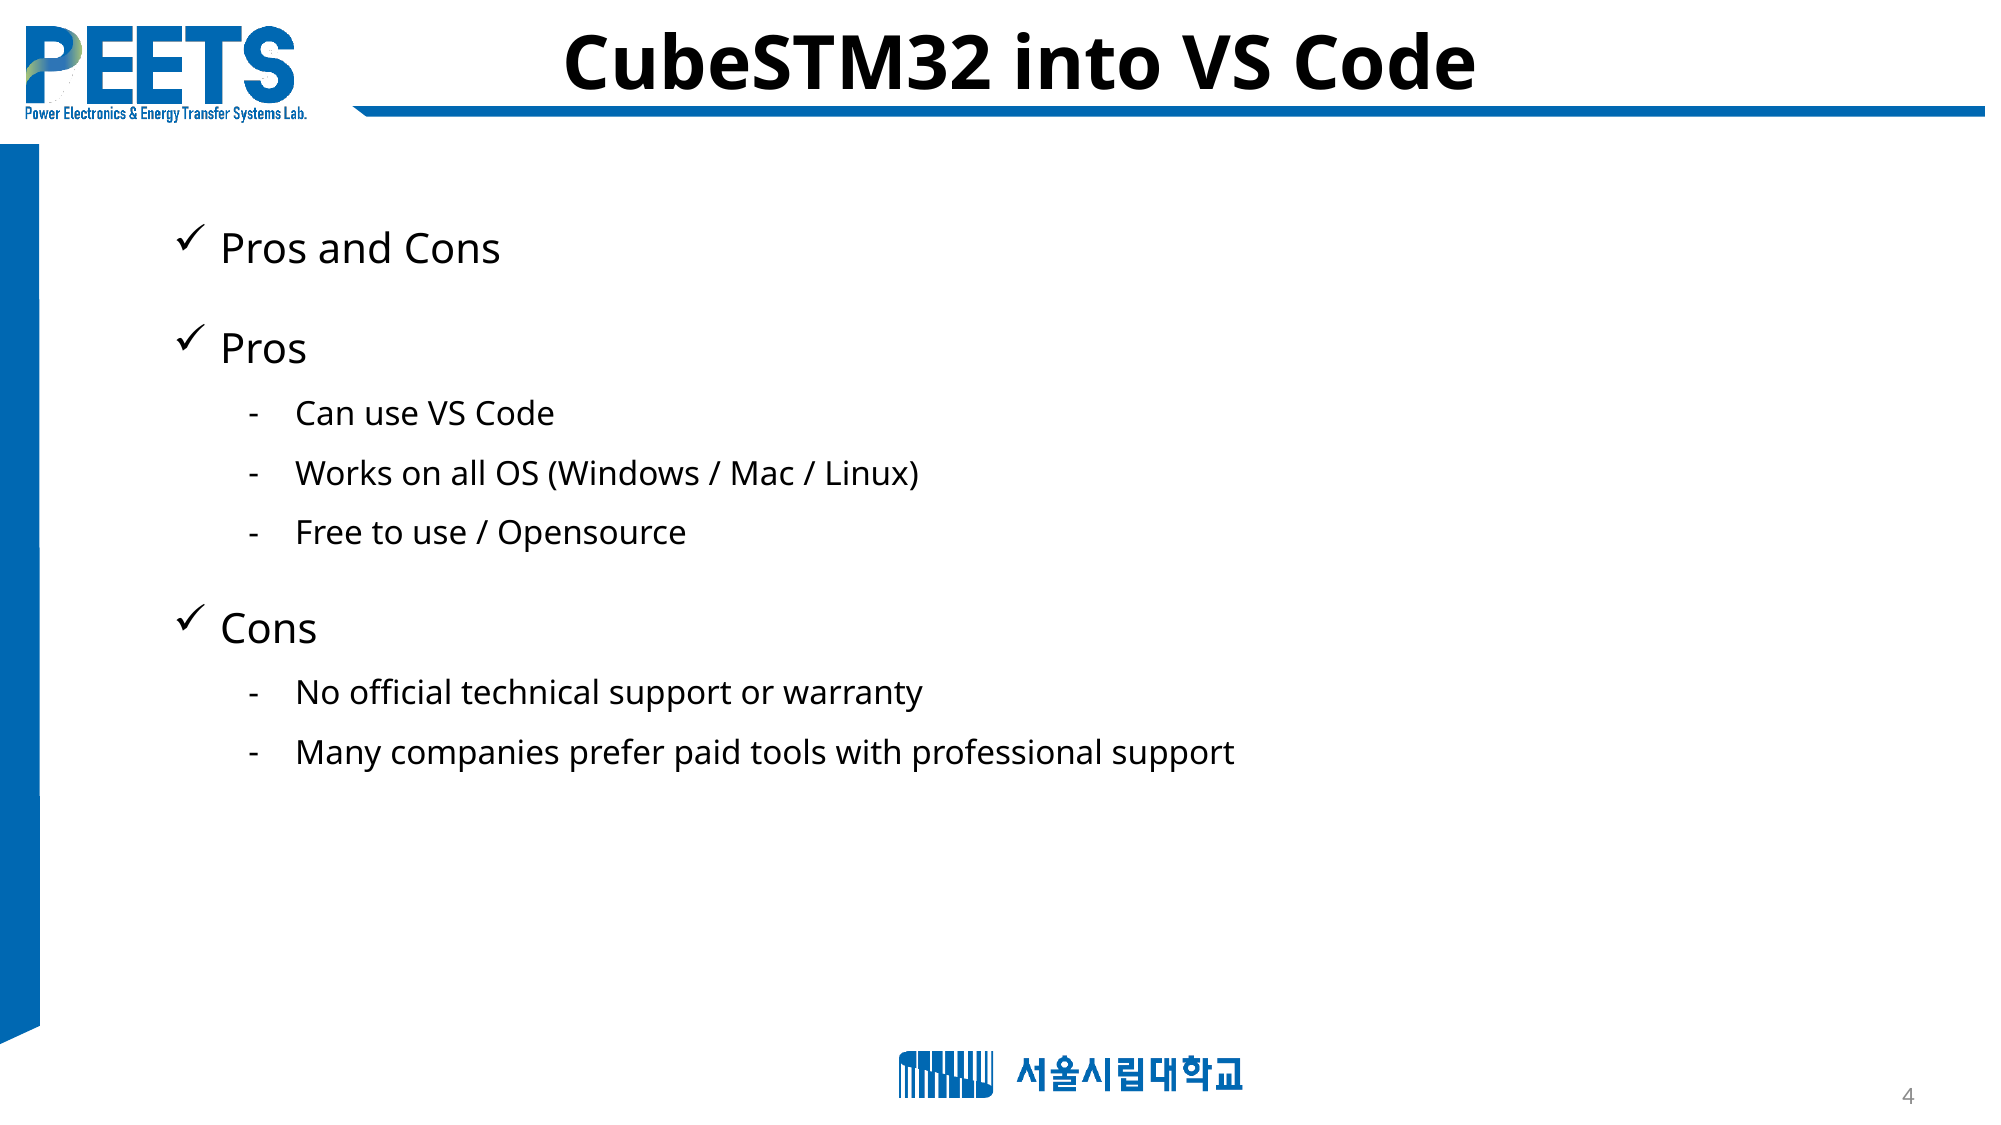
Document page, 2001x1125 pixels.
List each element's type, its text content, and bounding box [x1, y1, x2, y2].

picture [14, 26, 317, 133]
slide_number 4 [1480, 1065, 1930, 1125]
picture [889, 1044, 1253, 1104]
text_box Pros and Cons Pros Can use VS Code Works on all OS (Windows / Mac / Linux) Free to use / Opensource Cons No official technical support or warranty Many companies prefer paid tools with professional support [158, 214, 1897, 859]
title CubeSTM32 into VS Code [56, 12, 1985, 119]
